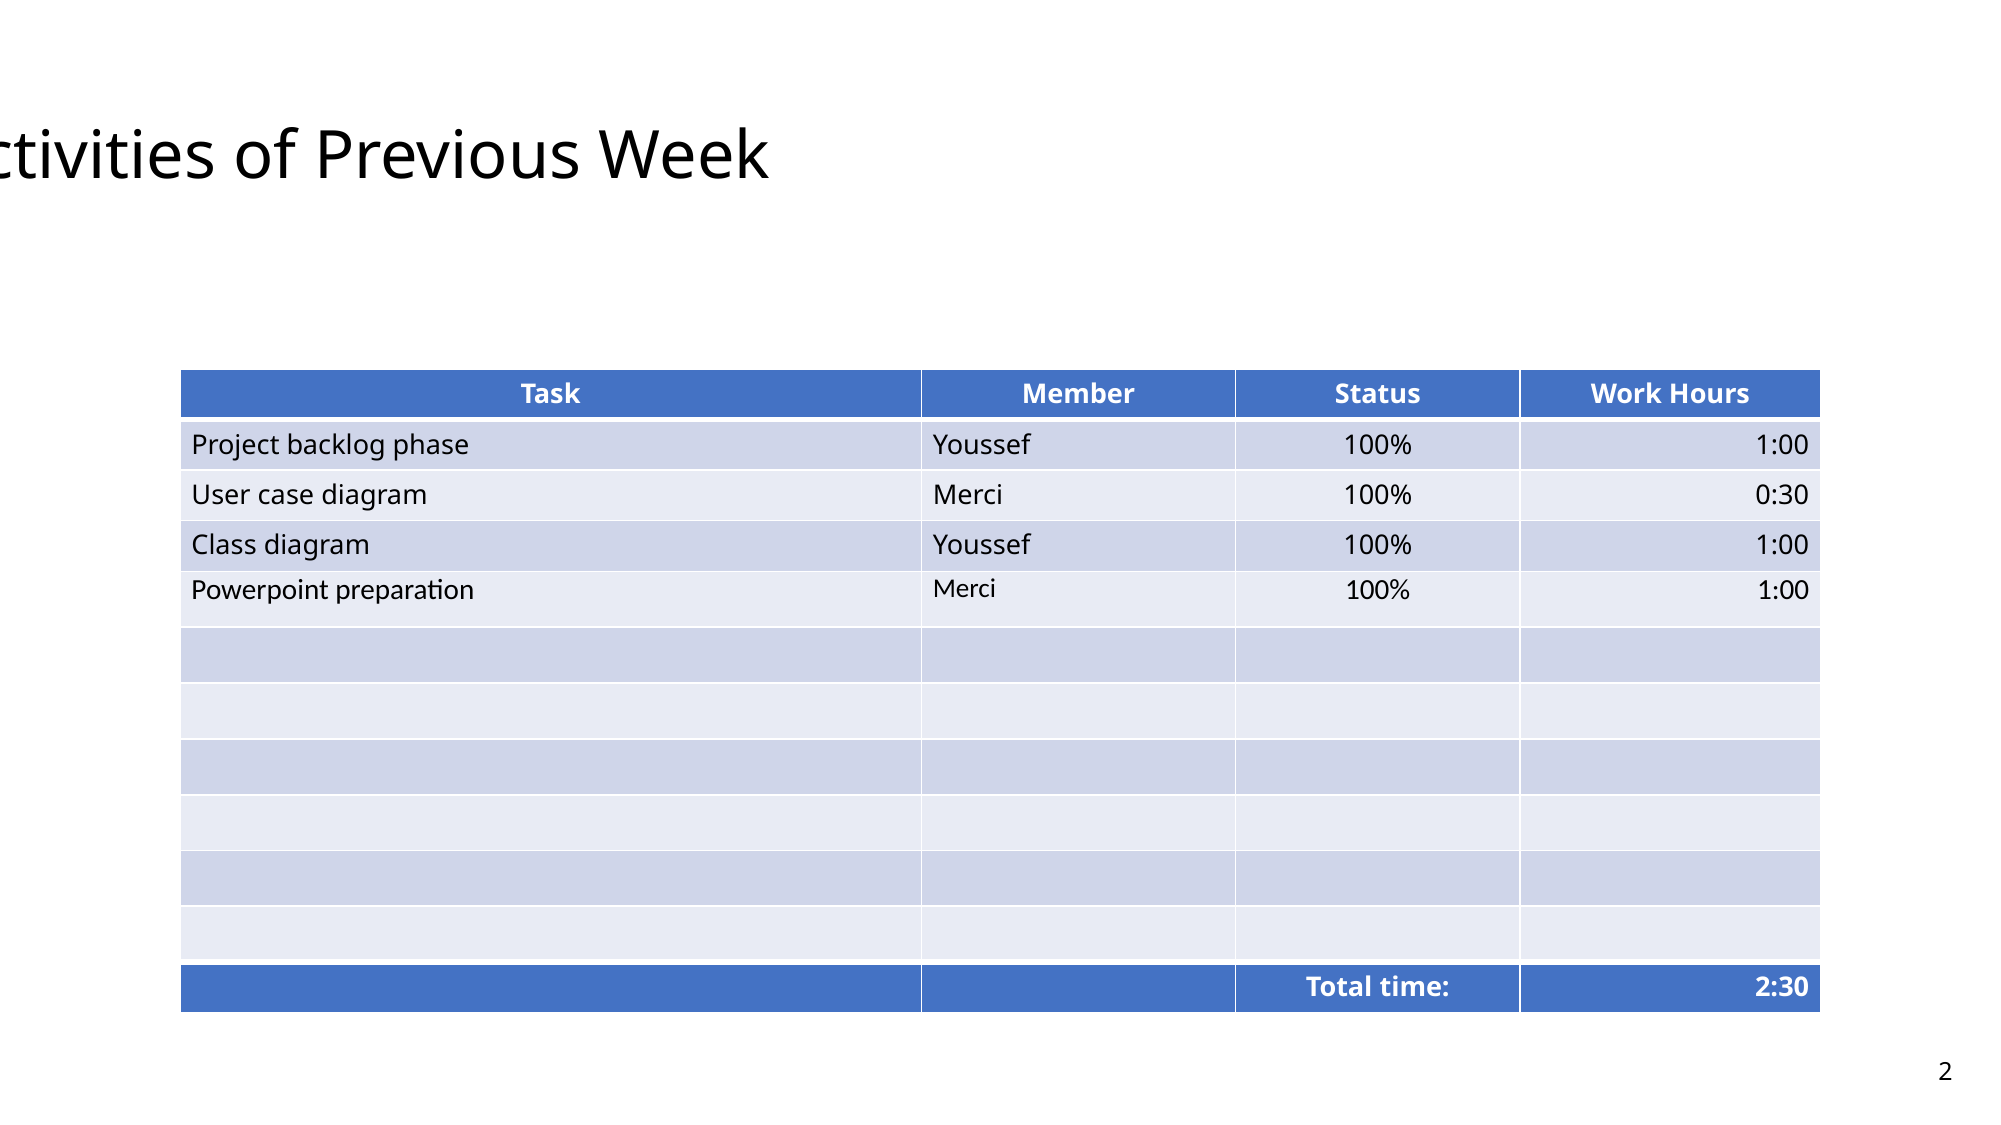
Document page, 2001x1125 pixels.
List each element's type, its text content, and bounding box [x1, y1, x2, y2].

table_cell User case diagram [181, 471, 921, 520]
table_cell Merci [922, 471, 1235, 520]
table_cell 1:00 [1521, 521, 1820, 571]
table_cell [1521, 796, 1820, 850]
table_cell [181, 628, 921, 682]
table_cell Total time: [1236, 965, 1519, 1012]
table_header Status [1236, 370, 1519, 417]
table_cell 0:30 [1521, 471, 1820, 520]
table_cell [1521, 740, 1820, 794]
table_cell 2:30 [1521, 965, 1820, 1012]
table_cell [922, 740, 1235, 794]
table_cell Class diagram [181, 521, 921, 571]
table_cell 1:00 [1521, 422, 1820, 469]
table_cell [922, 628, 1235, 682]
table_cell [181, 907, 921, 959]
table_cell Powerpoint preparation [181, 572, 921, 626]
table_cell [1236, 684, 1519, 738]
slide_number 2 [1877, 1042, 1968, 1103]
table_cell [922, 796, 1235, 850]
table_cell 100% [1236, 572, 1519, 626]
table_cell [922, 684, 1235, 738]
table_cell [922, 965, 1235, 1012]
table_cell [1521, 684, 1820, 738]
table_cell Project backlog phase [181, 422, 921, 469]
table_cell 100% [1236, 471, 1519, 520]
table_cell [181, 851, 921, 905]
table_cell [181, 965, 921, 1012]
table_cell [1521, 851, 1820, 905]
table_cell [181, 684, 921, 738]
table_header Member [922, 370, 1235, 417]
table_cell [181, 740, 921, 794]
table_cell Youssef [922, 422, 1235, 469]
table_cell [1236, 740, 1519, 794]
table_cell 100% [1236, 521, 1519, 571]
table_cell Youssef [922, 521, 1235, 571]
table_cell [1236, 796, 1519, 850]
table_cell [922, 907, 1235, 959]
title Activities of Previous Week [0, 112, 1467, 286]
table_cell [922, 851, 1235, 905]
table_cell Merci [922, 572, 1235, 626]
table_cell [1236, 628, 1519, 682]
table_header Task [181, 370, 921, 417]
table_cell [181, 796, 921, 850]
table_cell [1521, 907, 1820, 959]
table_cell 100% [1236, 422, 1519, 469]
table_cell [1236, 851, 1519, 905]
table_header Work Hours [1521, 370, 1820, 417]
table_cell [1521, 628, 1820, 682]
table_cell [1236, 907, 1519, 959]
table_cell 1:00 [1521, 572, 1820, 626]
